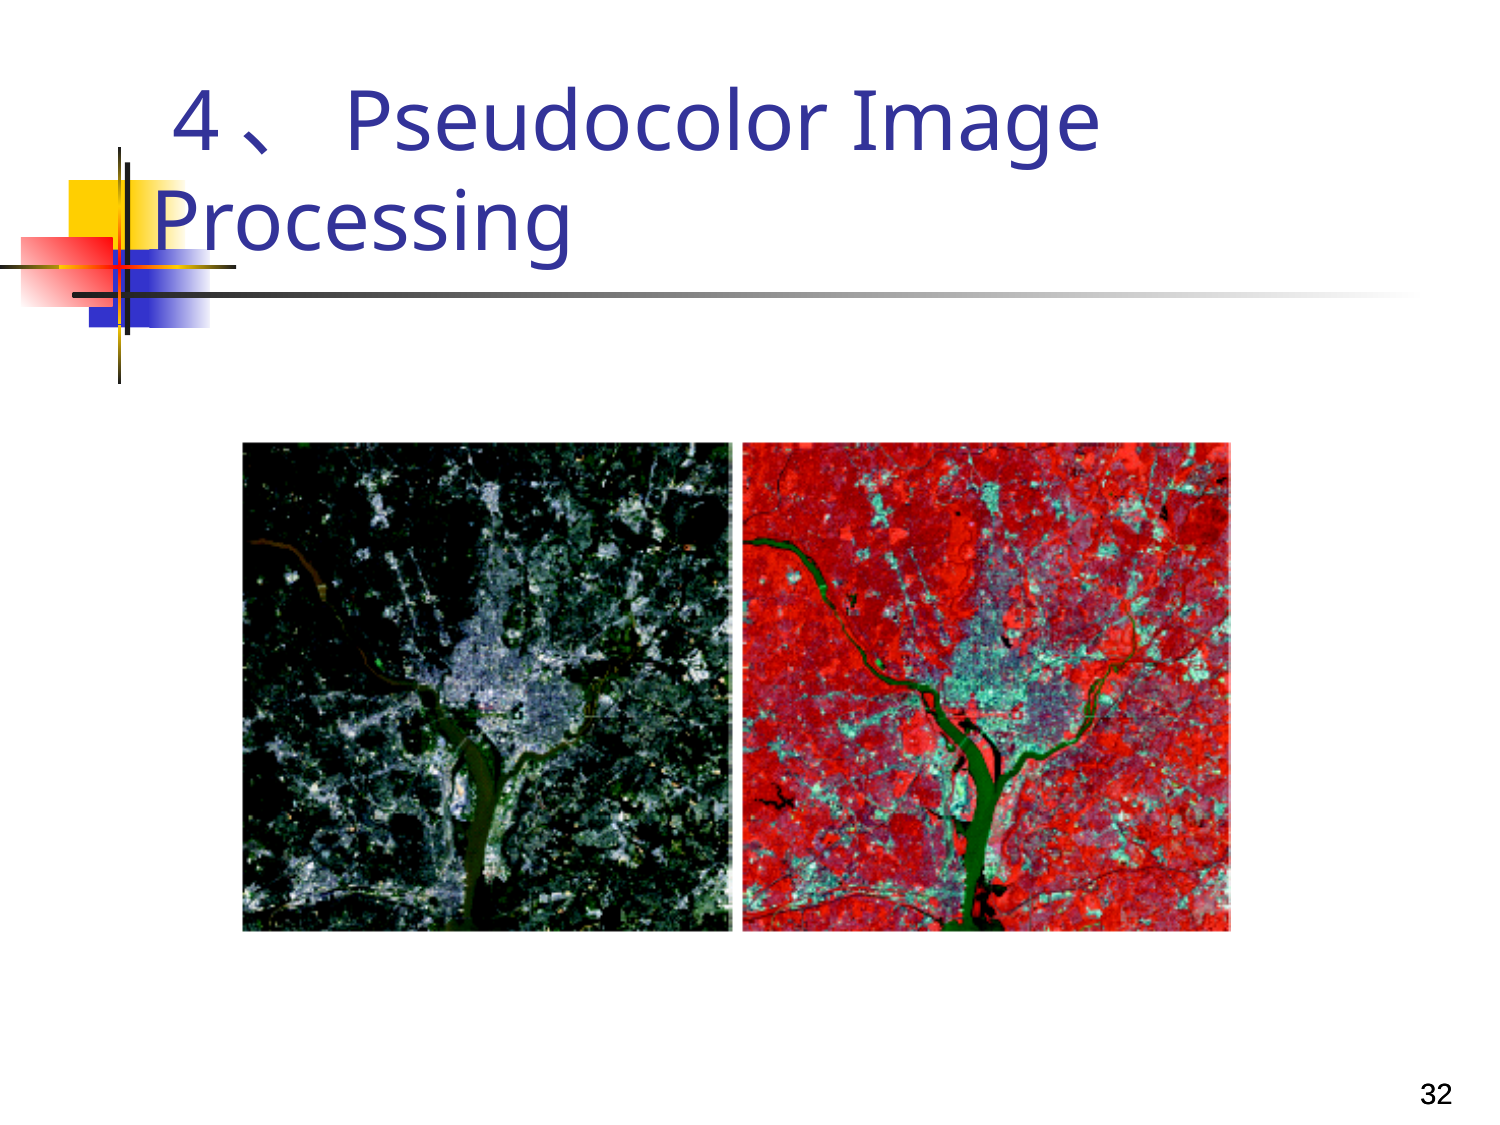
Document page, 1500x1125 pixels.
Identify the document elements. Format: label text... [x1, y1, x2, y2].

text_box 32 [1155, 1042, 1468, 1118]
title 4、Pseudocolor Image Processing [135, 34, 1500, 276]
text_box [237, 437, 1232, 936]
